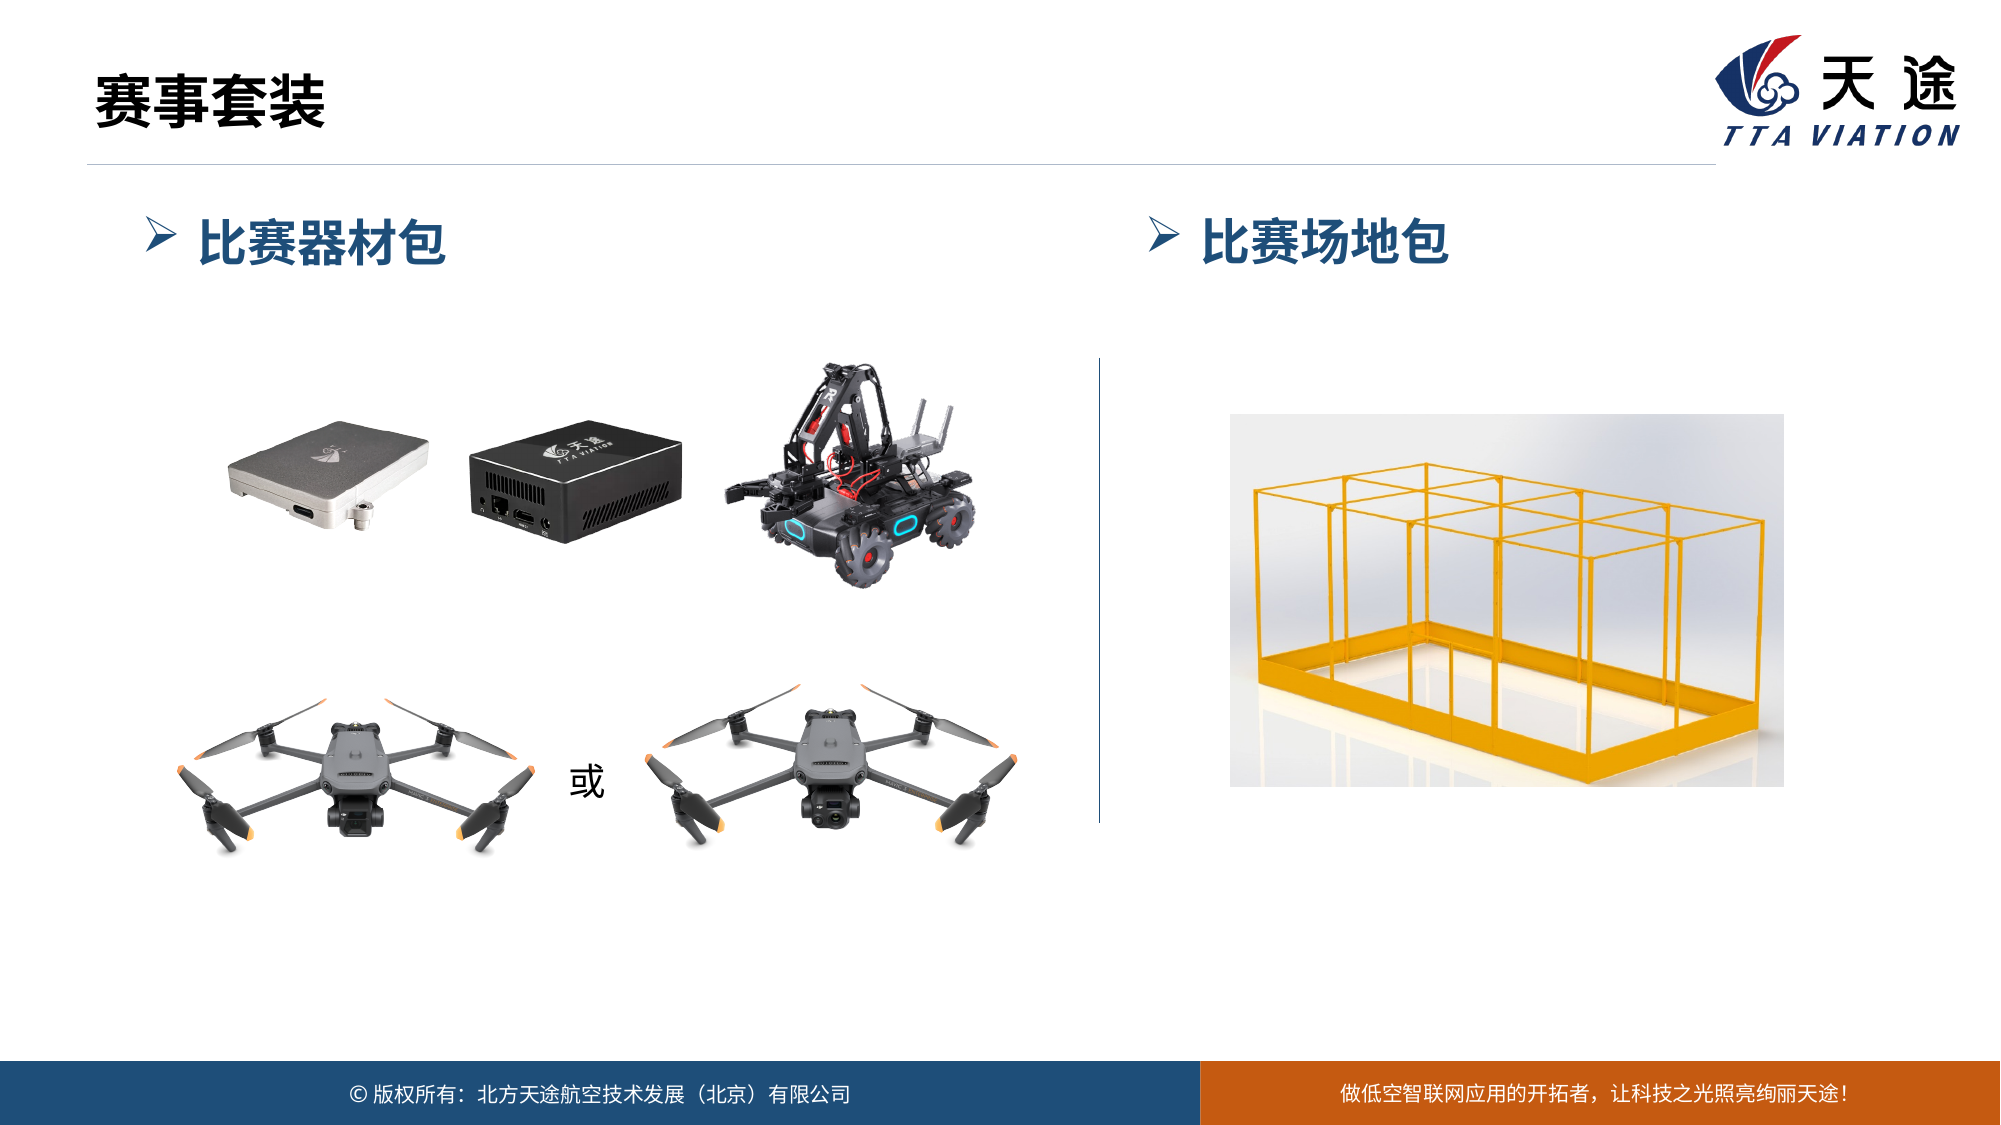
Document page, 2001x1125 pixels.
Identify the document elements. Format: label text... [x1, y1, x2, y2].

picture [1715, 35, 1960, 146]
picture [1230, 414, 1784, 787]
picture [203, 353, 1016, 601]
text_box 比赛场地包 [1129, 202, 1634, 278]
text_box 比赛器材包 [0, 203, 648, 279]
picture [89, 619, 1108, 936]
text_box 赛事套装 [79, 57, 1310, 143]
